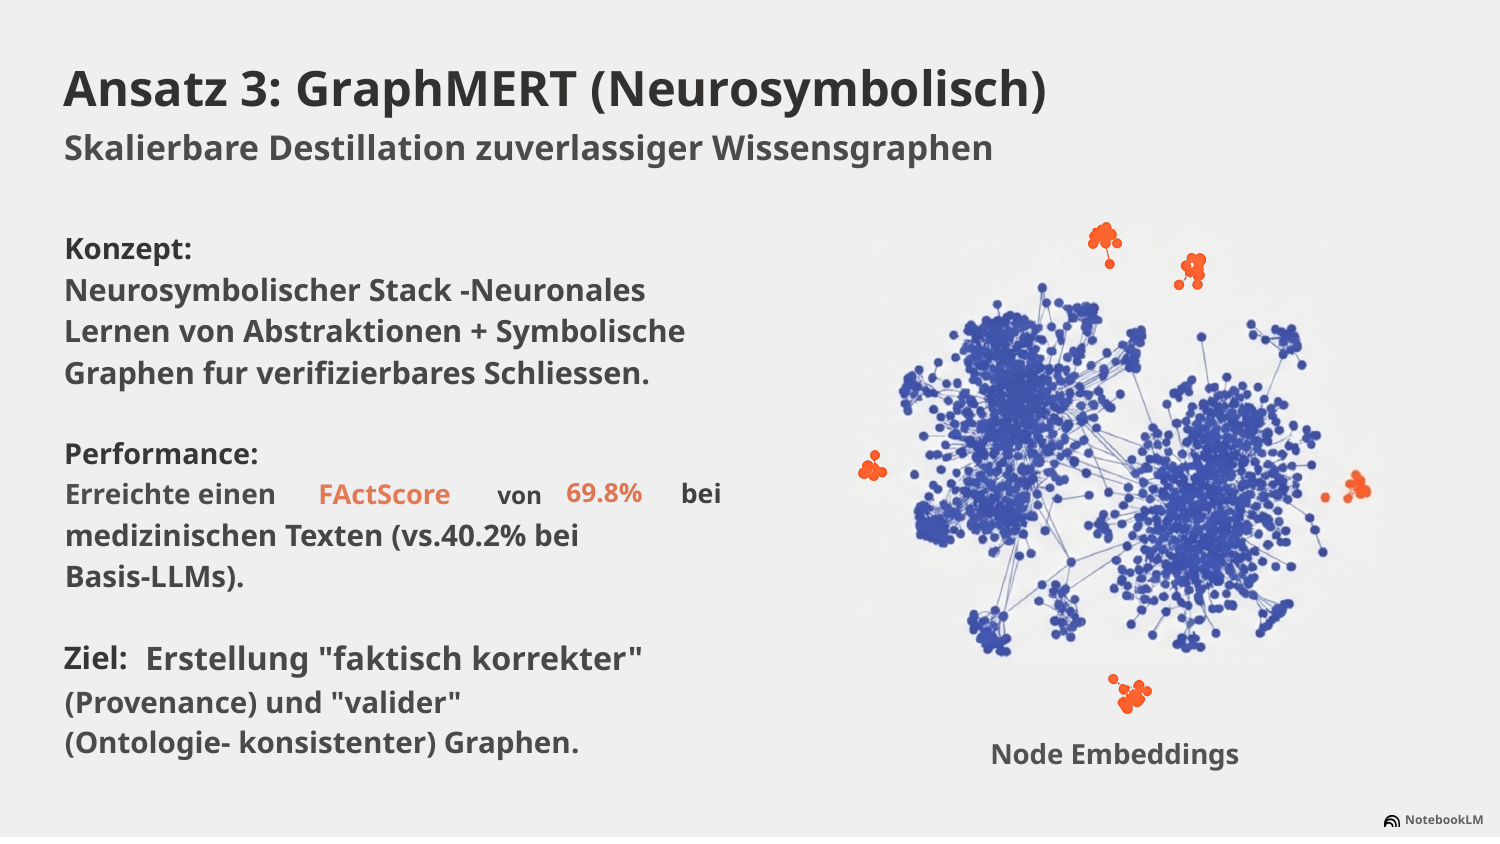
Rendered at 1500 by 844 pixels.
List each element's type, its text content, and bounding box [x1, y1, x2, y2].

text_box medizinischen Texten (vs.40.2% bei Basis-LLMs). [64, 515, 659, 597]
text_box Performance: [64, 433, 294, 473]
text_box (Provenance) und "valider" (Ontologie- konsistenter) Graphen. [64, 681, 683, 763]
picture [1384, 815, 1400, 827]
text_box Neurosymbolischer Stack -Neuronales Lernen von Abstraktionen + Symbolische Graphen fur verifizierbares Schliessen. [63, 268, 729, 394]
text_box Erstellung "faktisch korrekter" [145, 636, 678, 681]
picture [1108, 674, 1152, 715]
text_box Erreichte einen [64, 475, 310, 514]
text_box FActScore [318, 474, 491, 513]
text_box von [497, 477, 559, 512]
text_box Skalierbare Destillation zuverlassiger Wissensgraphen [64, 123, 1026, 171]
text_box Konzept: [64, 228, 214, 269]
text_box Node Embeddings [990, 734, 1242, 773]
text_box Ziel: [63, 636, 138, 680]
text_box bei [680, 474, 731, 512]
text_box 69.8% [566, 474, 670, 511]
text_box Ansatz 3: GraphMERT (Neurosymbolisch) [63, 54, 1261, 122]
picture [847, 222, 1379, 662]
text_box NotebookLM [1405, 811, 1491, 829]
text_box [0, 0, 1500, 838]
